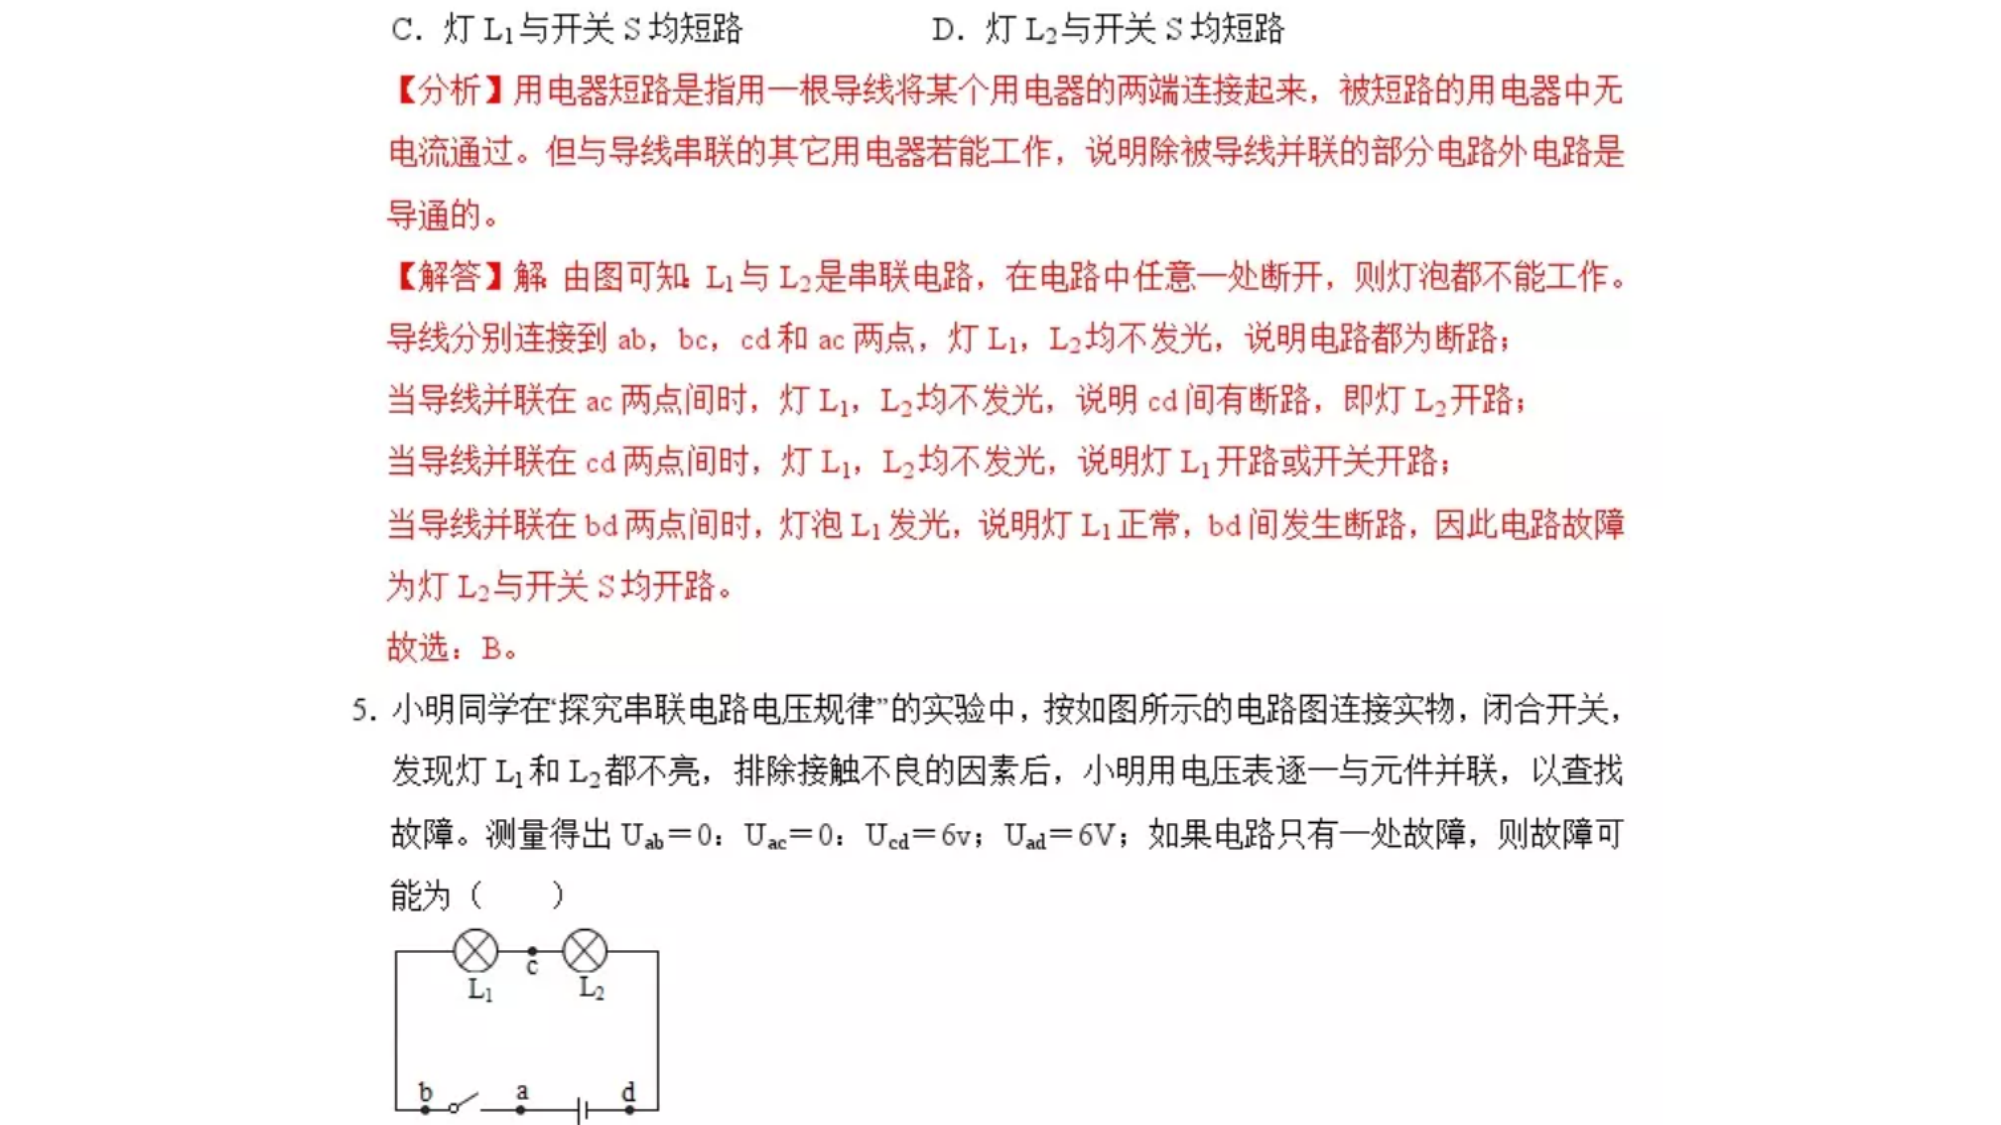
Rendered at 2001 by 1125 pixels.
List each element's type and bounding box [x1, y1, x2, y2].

picture [337, 0, 1663, 1125]
